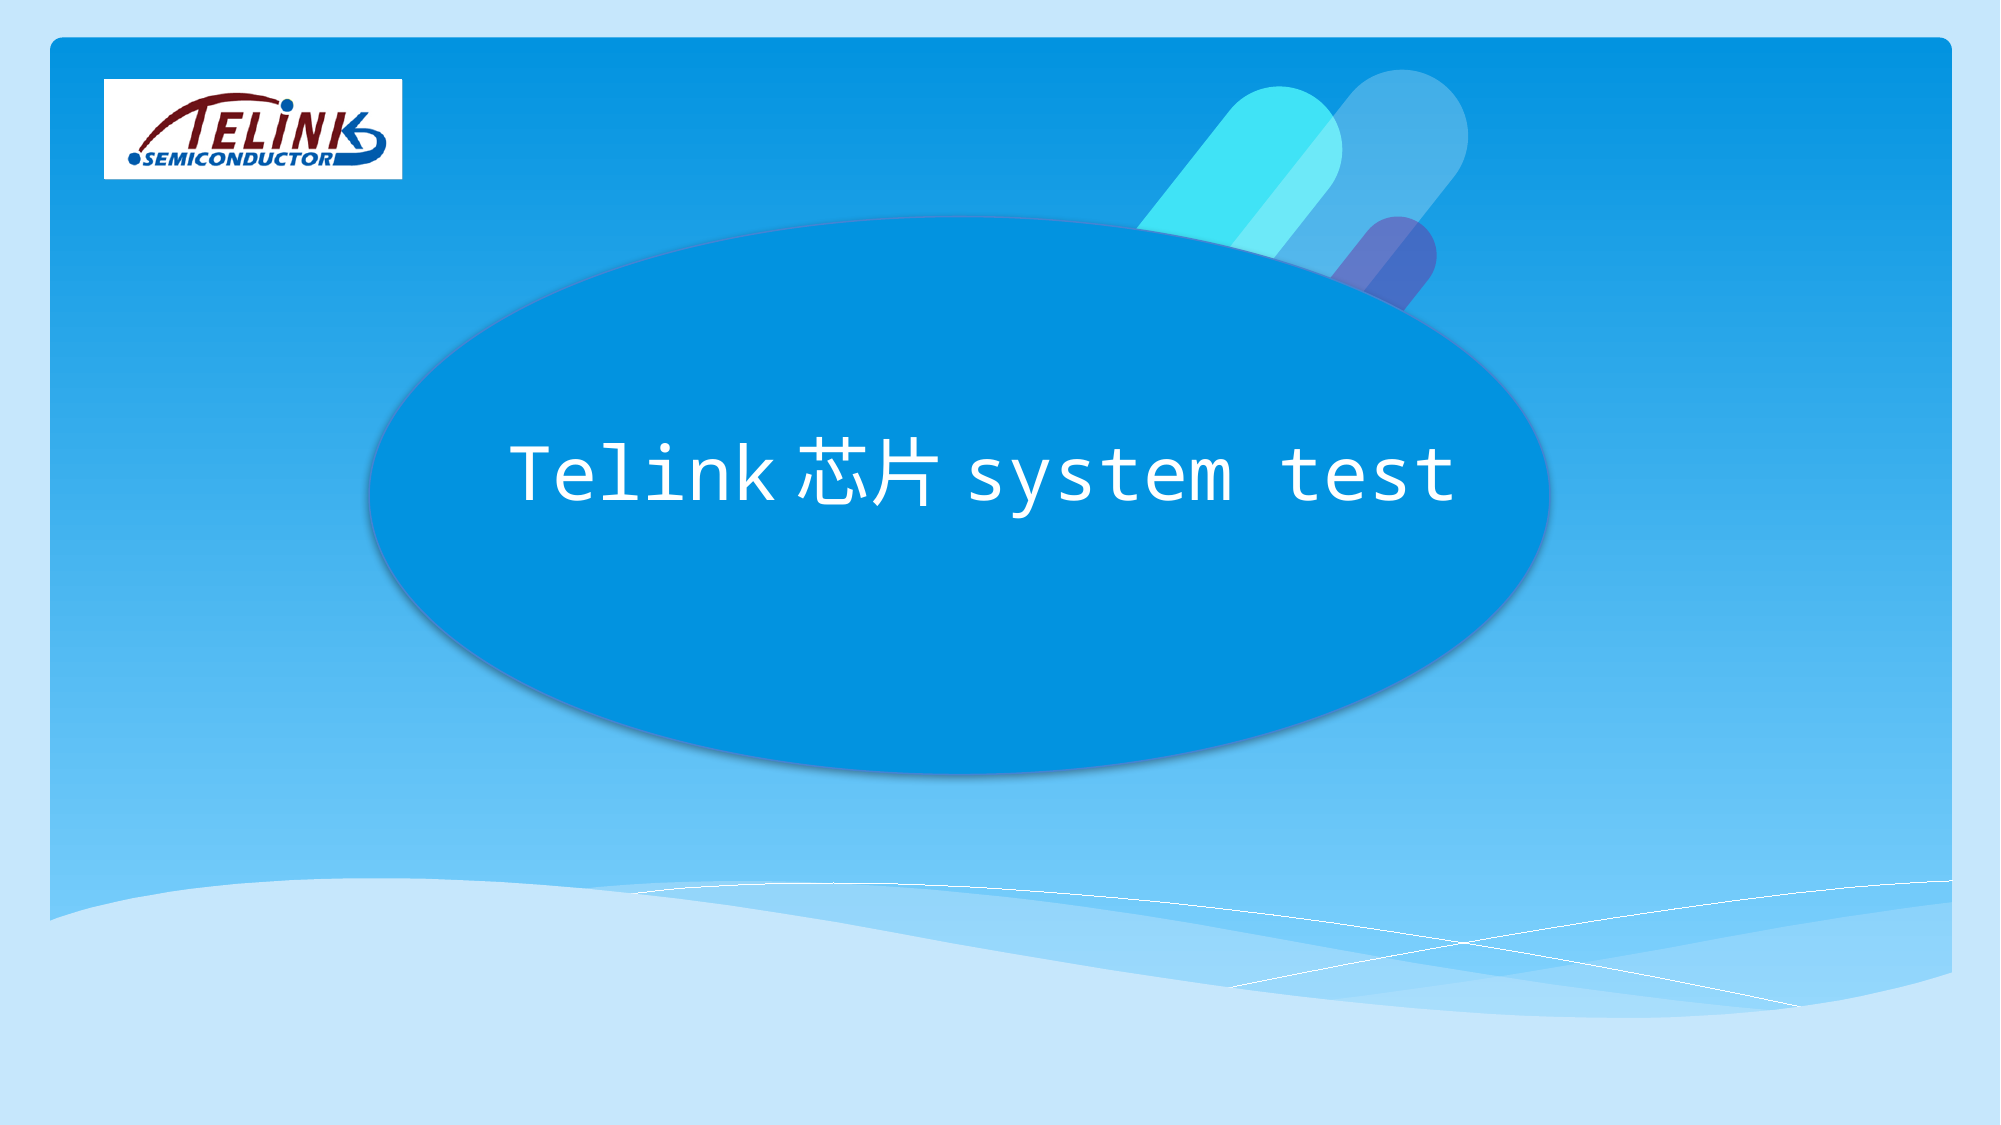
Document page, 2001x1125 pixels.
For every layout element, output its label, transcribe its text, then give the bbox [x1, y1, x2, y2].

text_box [368, 215, 1551, 776]
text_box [980, 69, 1469, 427]
picture [104, 80, 403, 180]
text_box Telink芯片system test [442, 418, 1524, 524]
